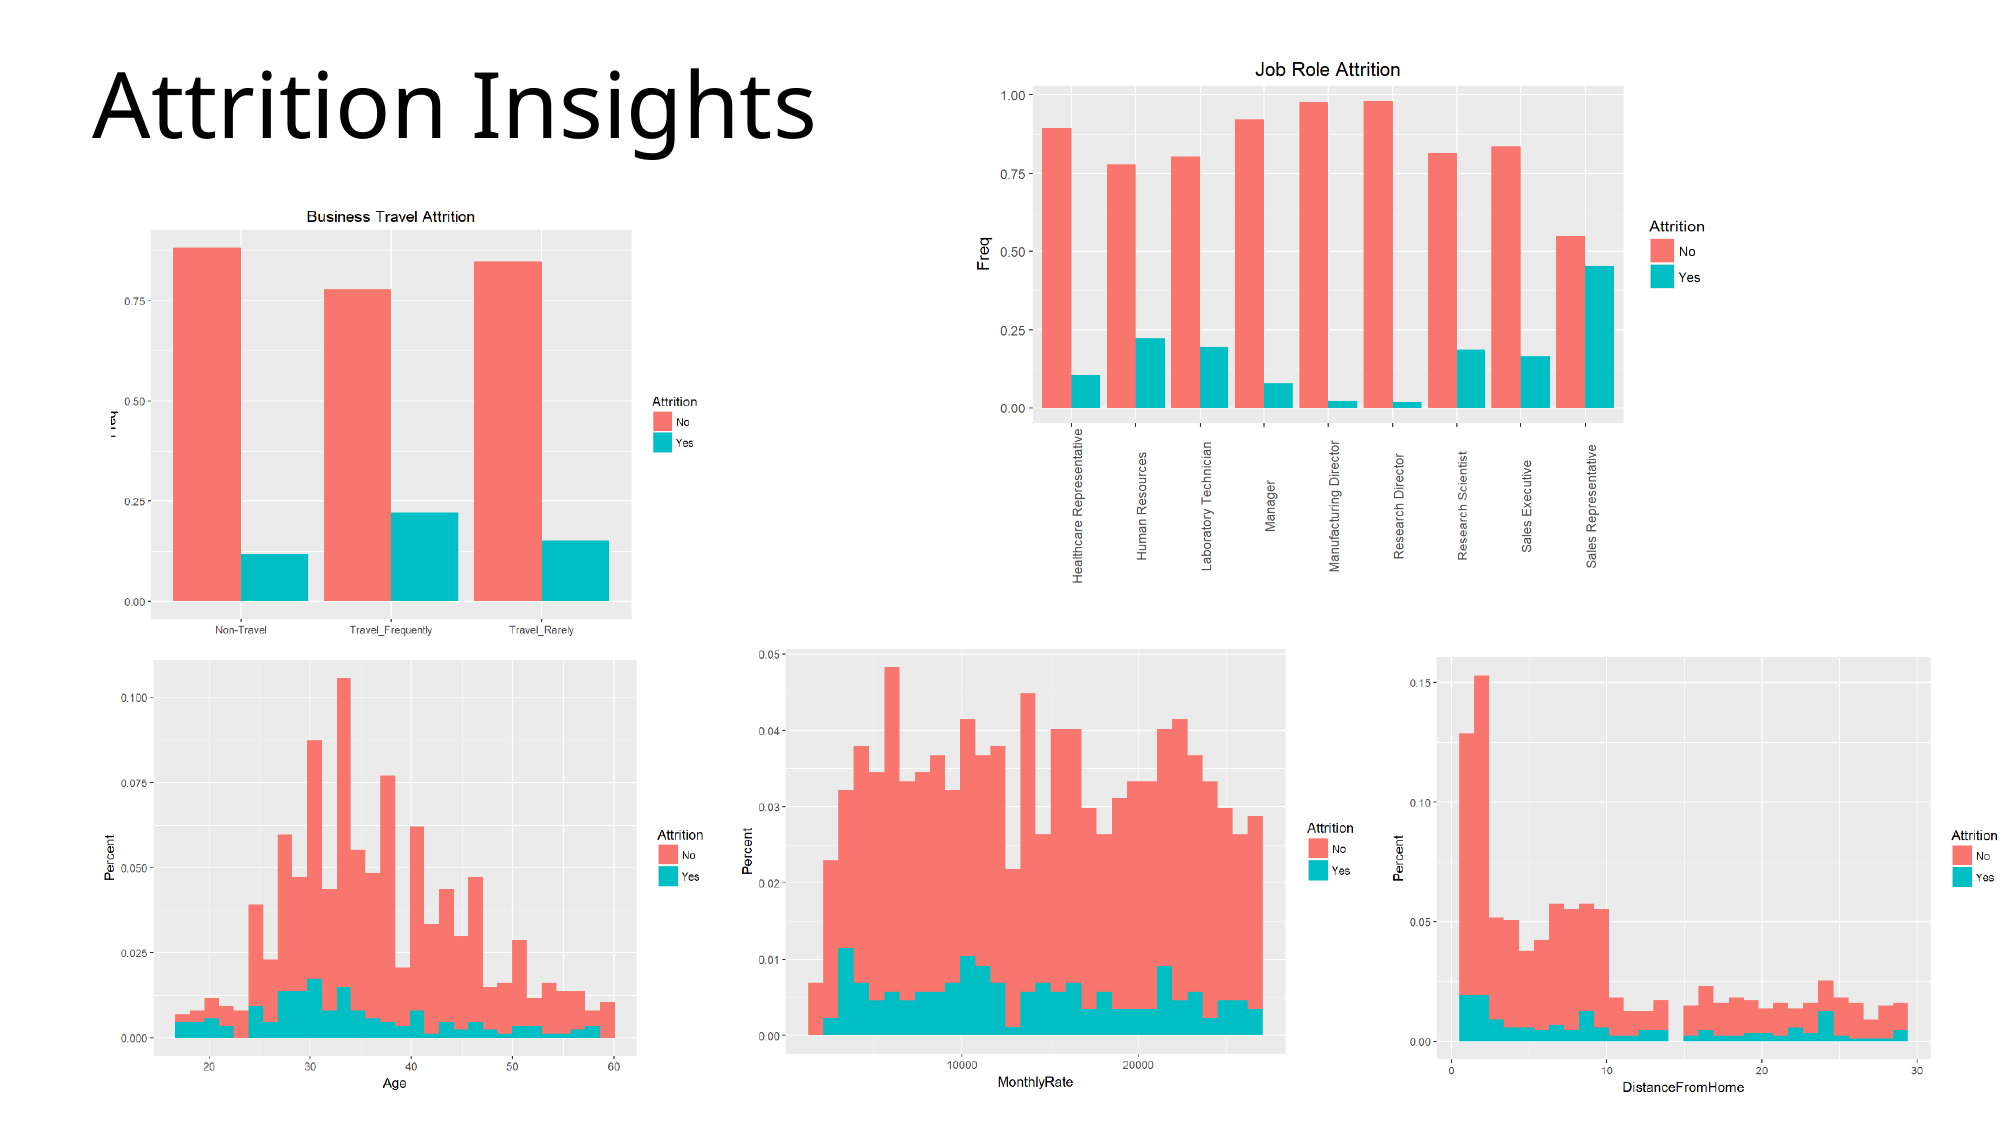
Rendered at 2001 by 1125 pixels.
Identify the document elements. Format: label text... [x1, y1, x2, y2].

title Attrition Insights [77, 0, 1803, 218]
picture [975, 48, 1711, 588]
picture [1388, 656, 1999, 1102]
picture [95, 656, 707, 1098]
picture [734, 640, 1361, 1098]
picture [111, 203, 701, 643]
